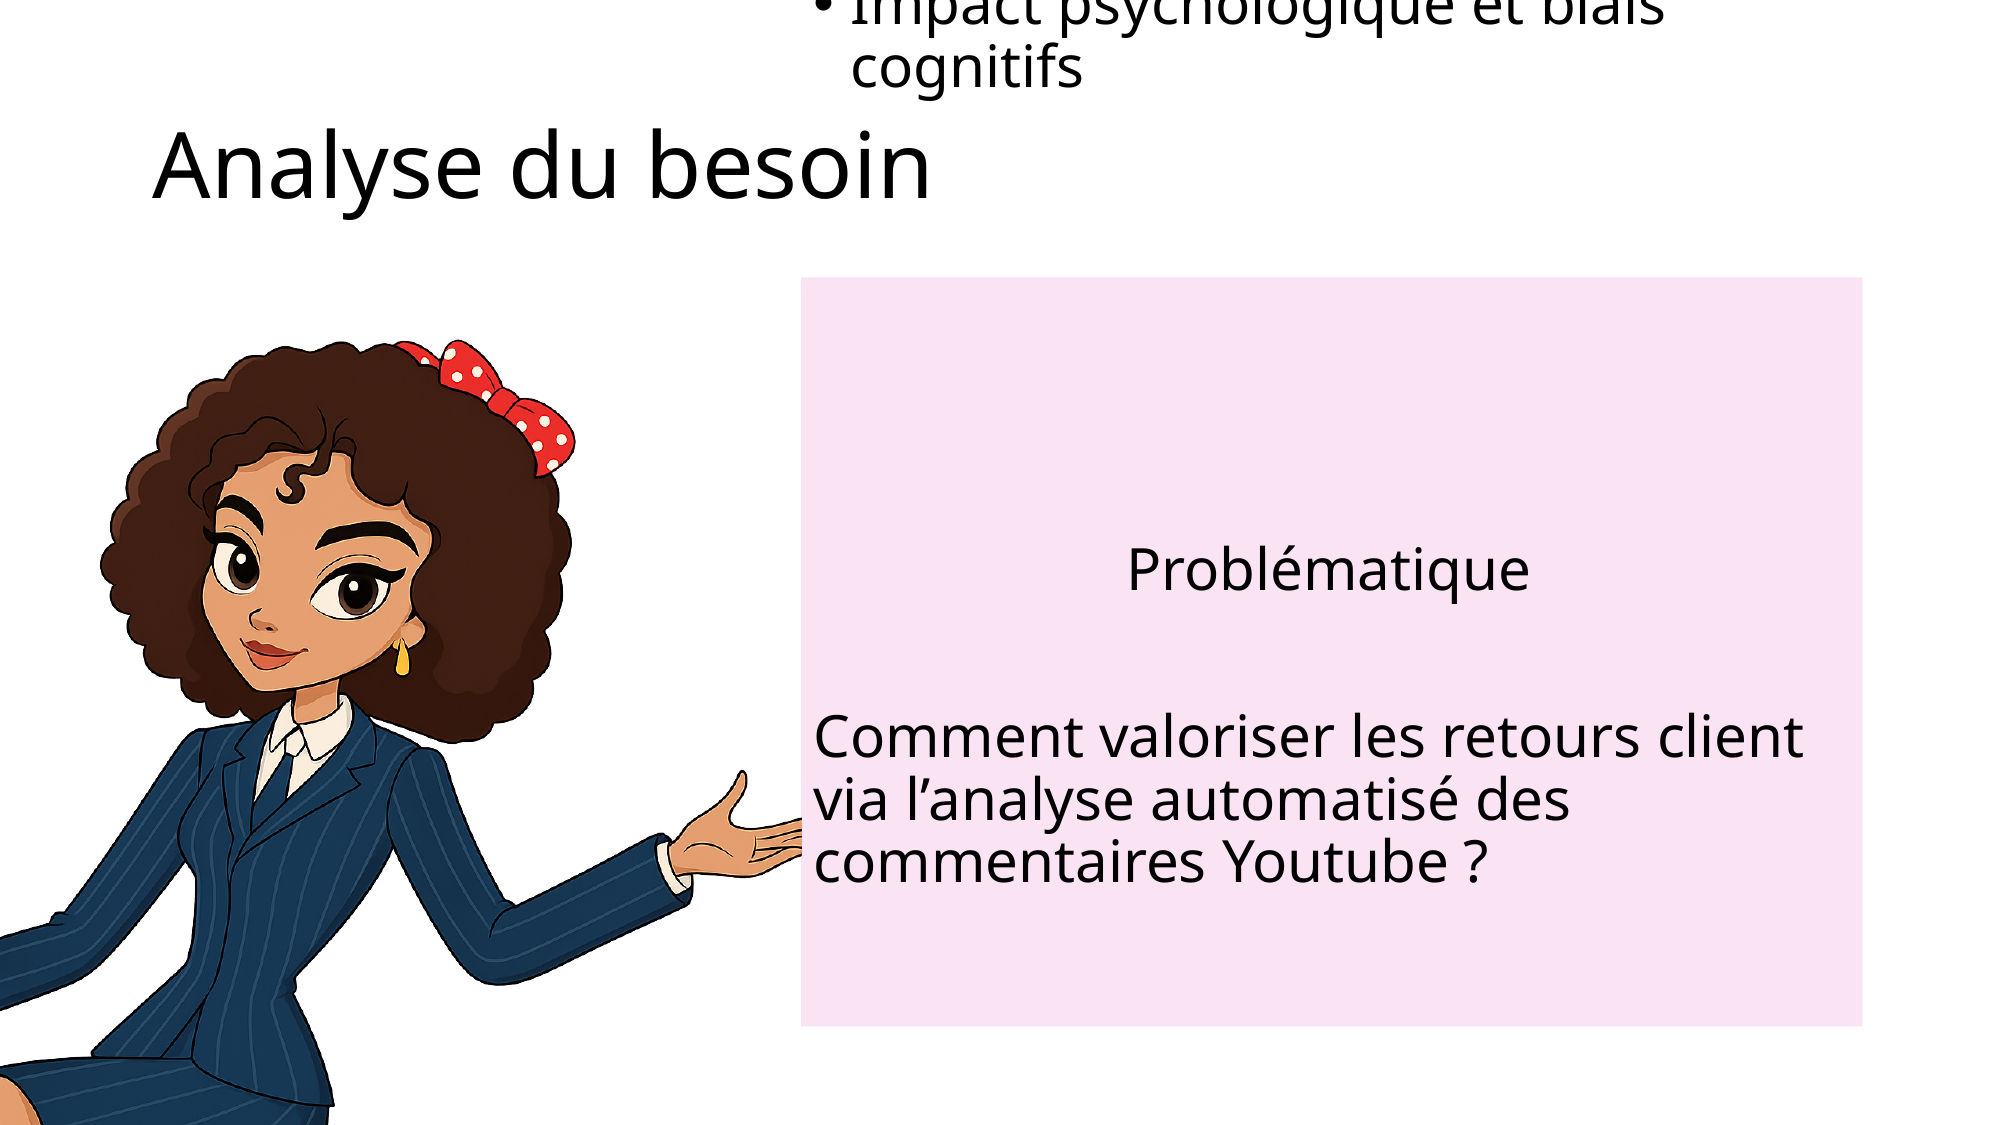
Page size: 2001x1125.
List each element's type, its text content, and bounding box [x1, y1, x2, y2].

list Contexte : Léna situation influenceuse française avec 3,14 millions d’abonnées sur You Tube vient de terminer la 9ème saison des vlog d’aoûts. Besoins: Connaitre les avis des ses auditeurs sur ce concept Savoir ce qui plait ou non, à améliorer Découvrir des idées Quelle orientation stratégique pour les vlog d’aout 2026 Problèmes: Volume important : plus de 1000 commentaires Contrainte de temps : rythme quotidien de publication, chronologie des commentaires Analyse qualitative complexe, ignoré des indicateurs classiques Impact psychologique et biais cognitifs Problématique Comment valoriser les retours client via l’analyse automatisé des commentaires Youtube ? [798, 0, 1860, 1125]
text_box [1860, 276, 1864, 1028]
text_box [0, 323, 1233, 1125]
title Analyse du besoin [137, 59, 798, 278]
